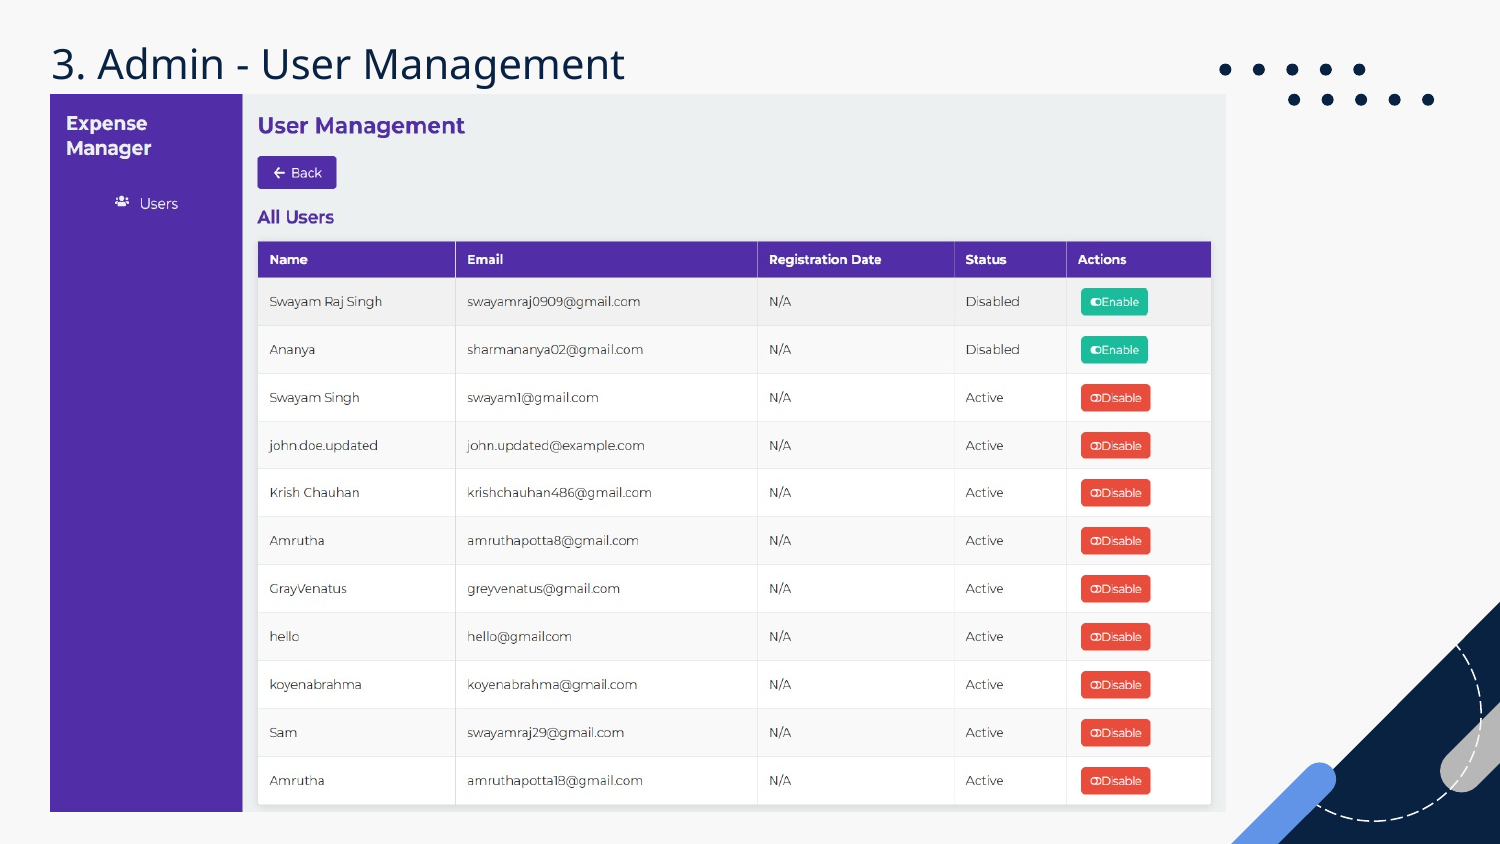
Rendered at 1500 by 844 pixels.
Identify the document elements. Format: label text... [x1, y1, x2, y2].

picture [50, 94, 1226, 812]
title 3. Admin - User Management [36, 23, 1301, 117]
